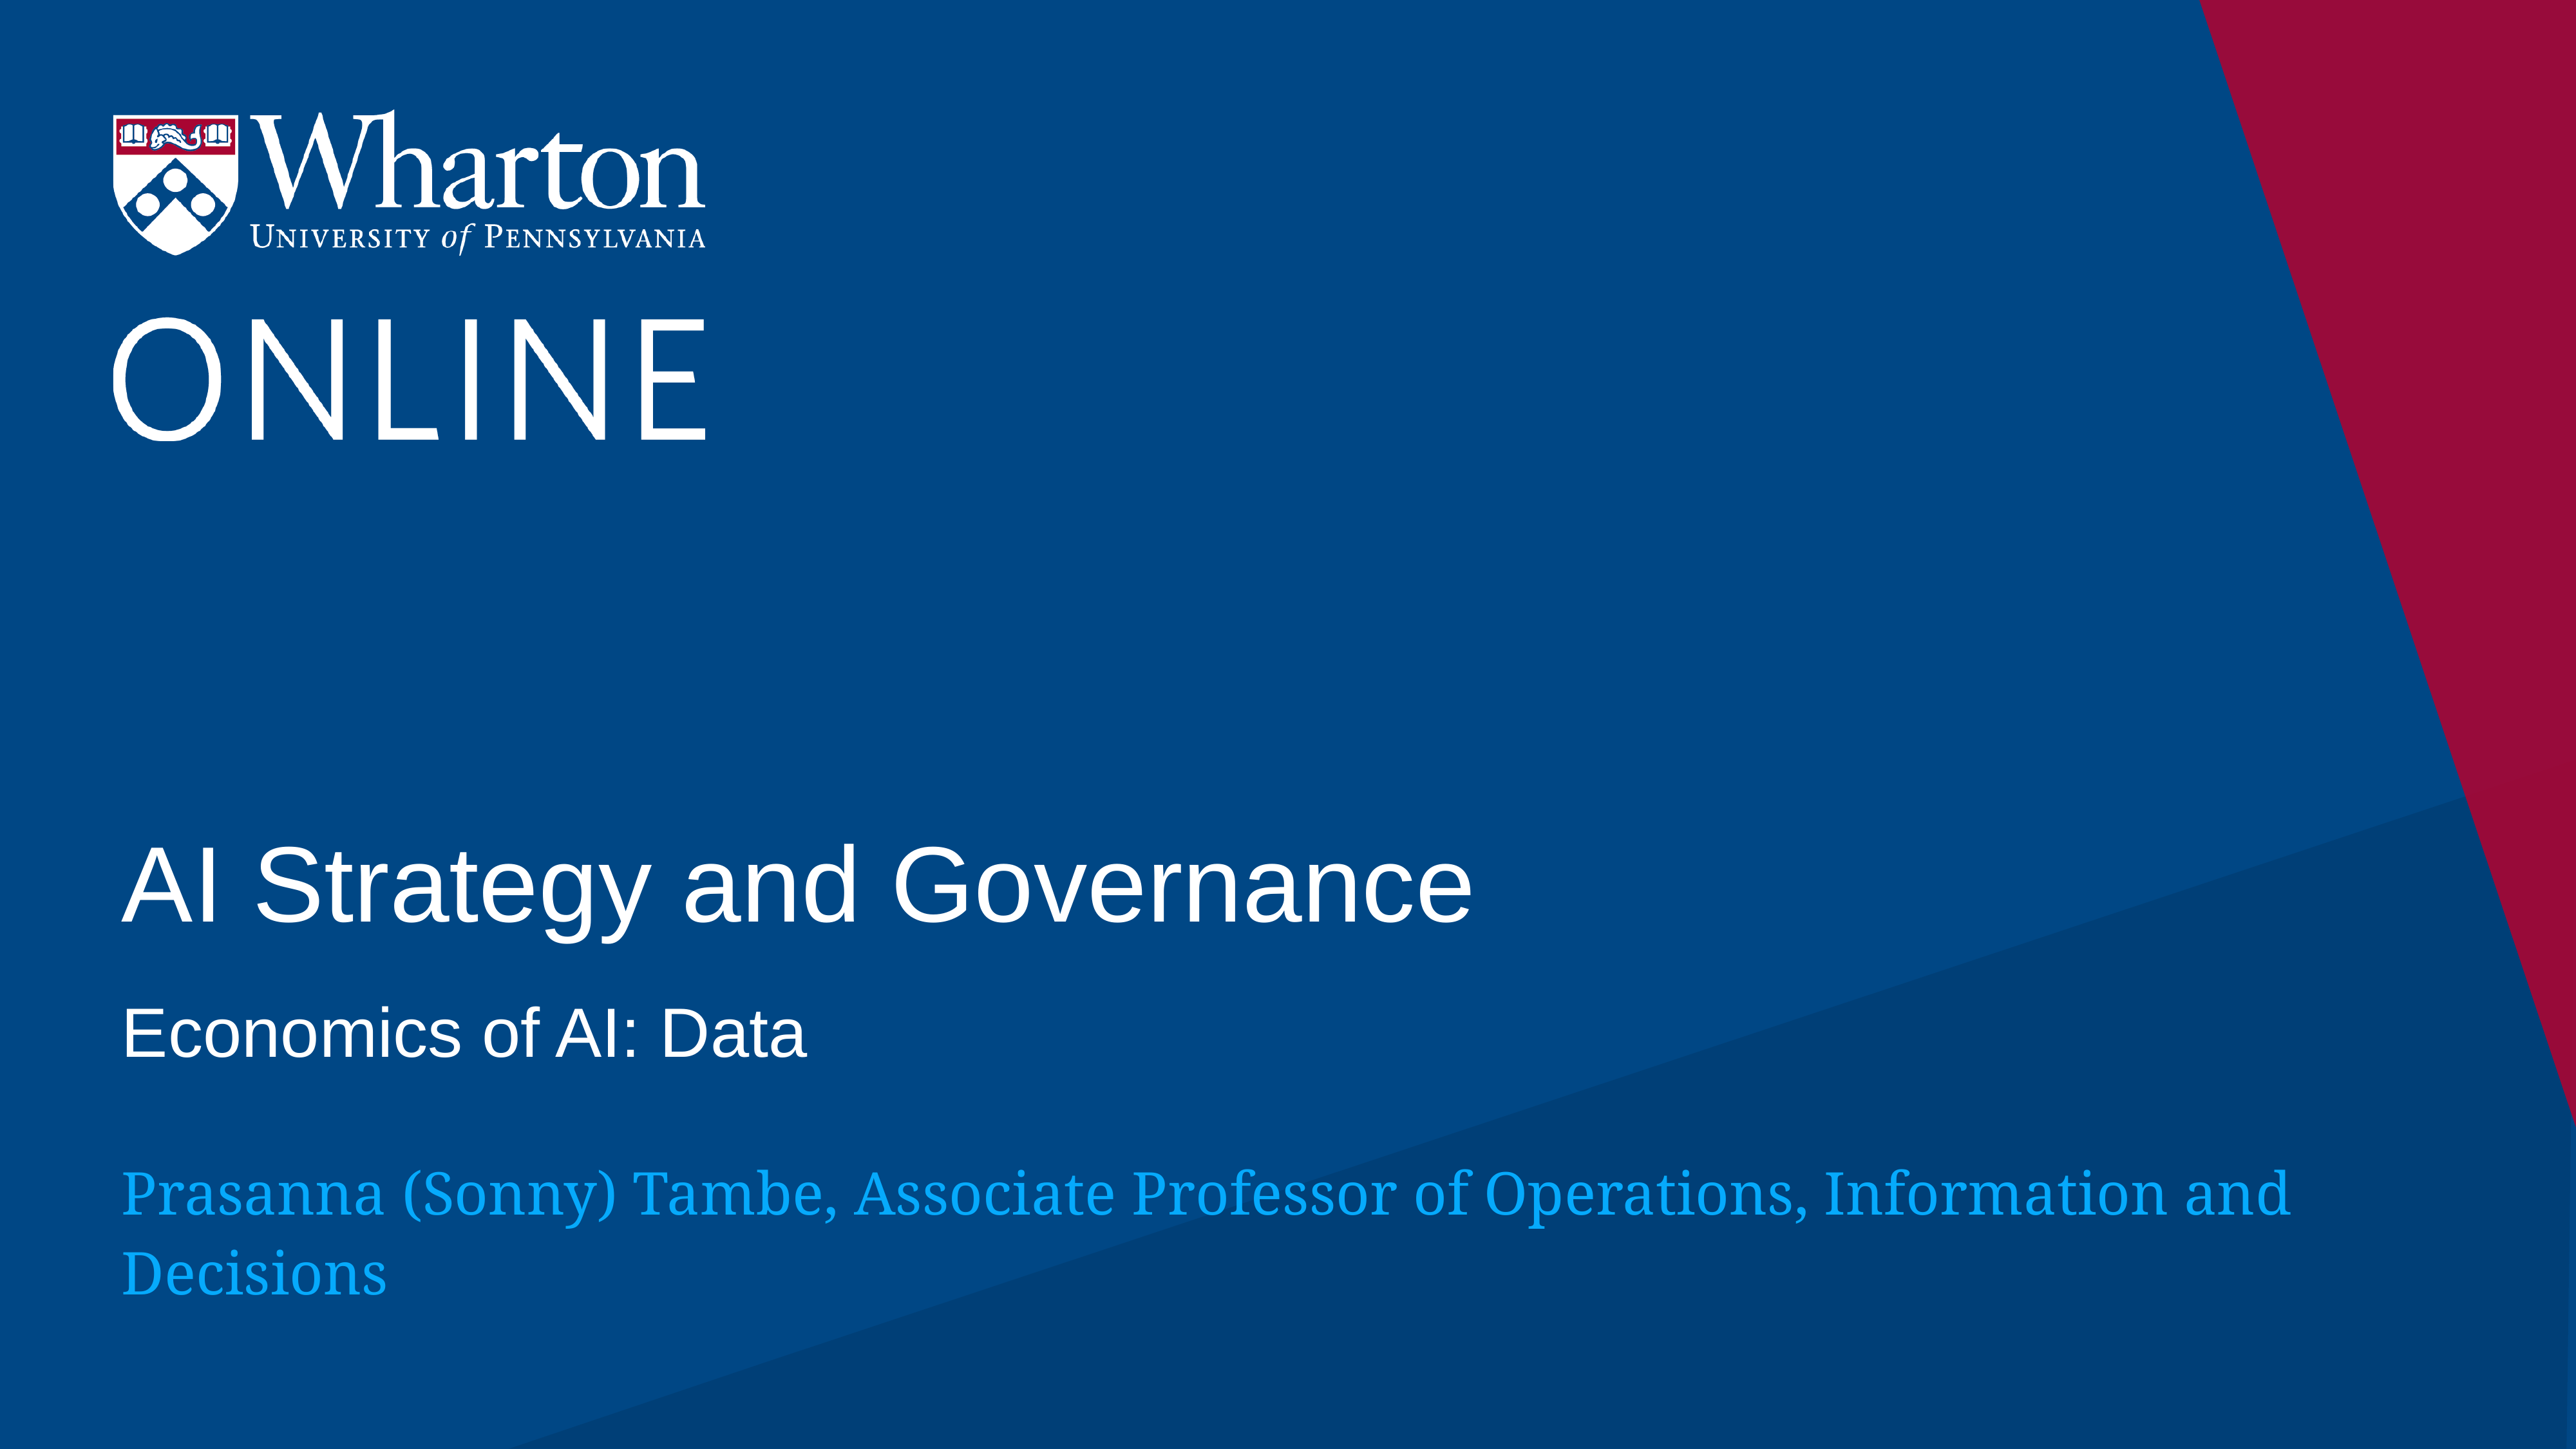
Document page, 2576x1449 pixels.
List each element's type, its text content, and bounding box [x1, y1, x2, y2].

picture [113, 109, 705, 441]
title AI Strategy and Governance [121, 721, 2414, 945]
list Economics of AI: Data [121, 976, 2281, 1116]
list Prasanna (Sonny) Tambe, Associate Professor of Operations, Information and Decisions [121, 1146, 2477, 1255]
